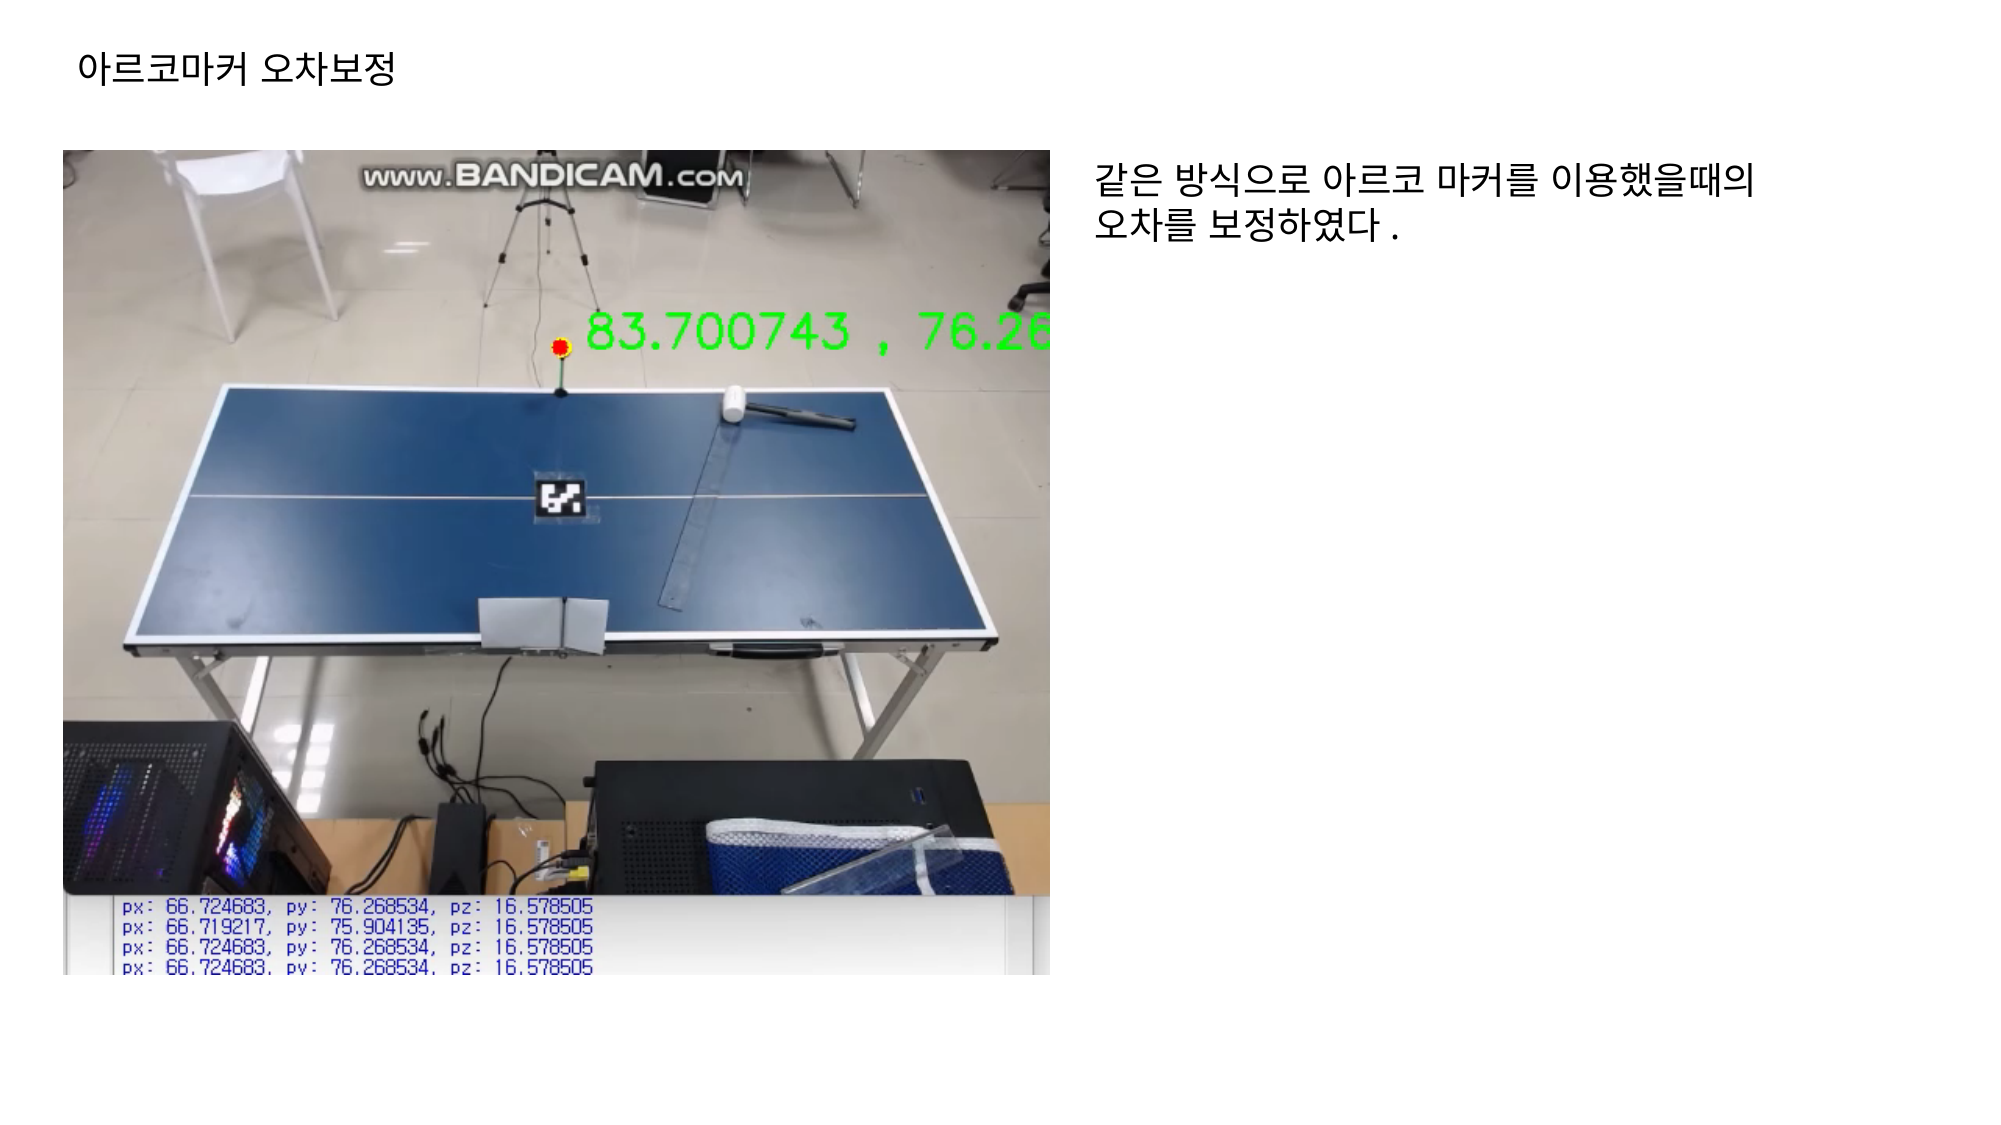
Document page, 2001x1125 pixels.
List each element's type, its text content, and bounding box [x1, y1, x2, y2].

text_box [62, 149, 1051, 975]
text_box 같은 방식으로 아르코 마커를 이용했을때의 오차를 보정하였다. [1079, 149, 1879, 255]
text_box 아르코마커 오차보정 [62, 38, 695, 99]
